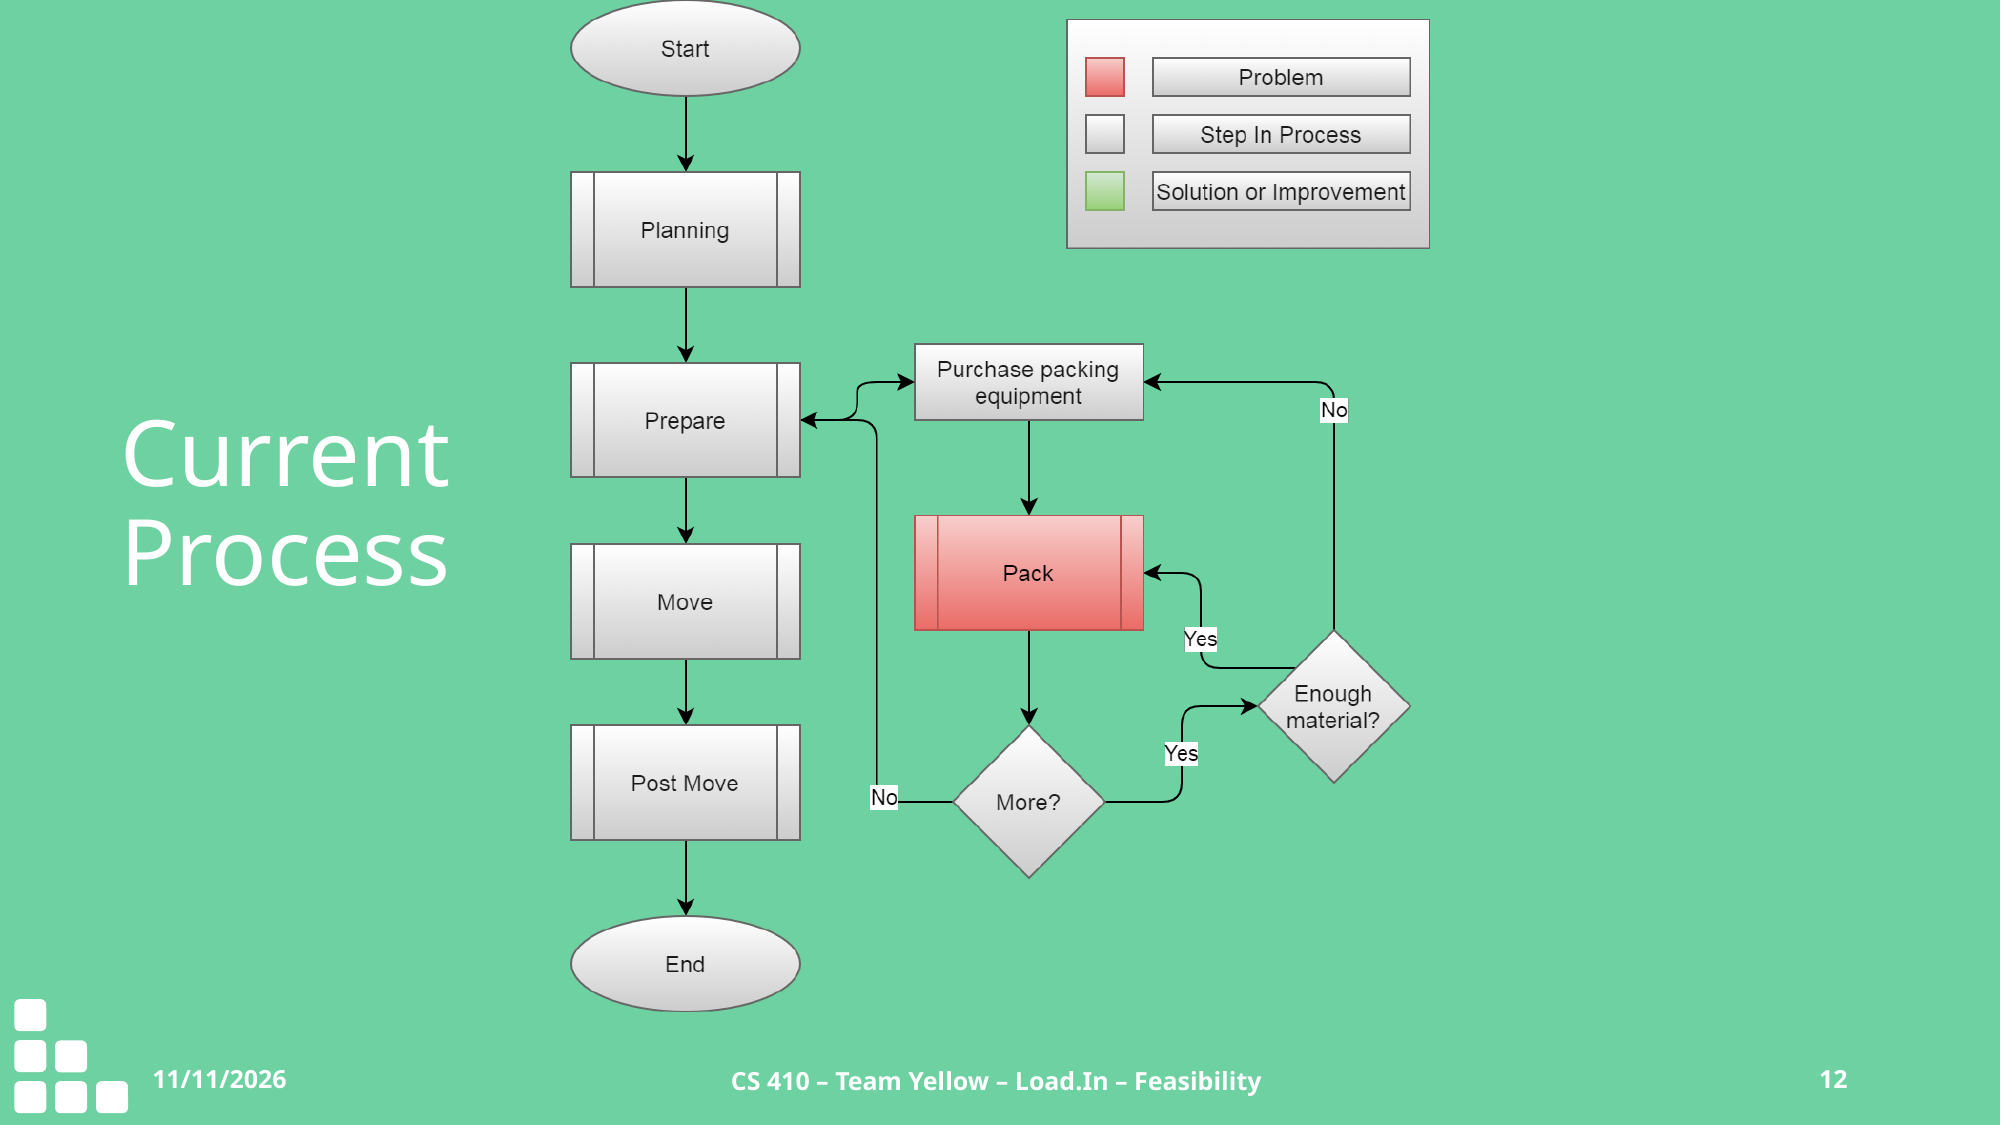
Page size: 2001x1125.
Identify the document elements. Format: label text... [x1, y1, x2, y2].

picture [569, 0, 1430, 1013]
text_box CS 410 – Team Yellow – Load.In – Feasibility [662, 1035, 1338, 1125]
text_box 12 [1412, 1035, 1863, 1125]
text_box Current Process [105, 352, 564, 660]
text_box 10/12/2020 [137, 1035, 588, 1125]
